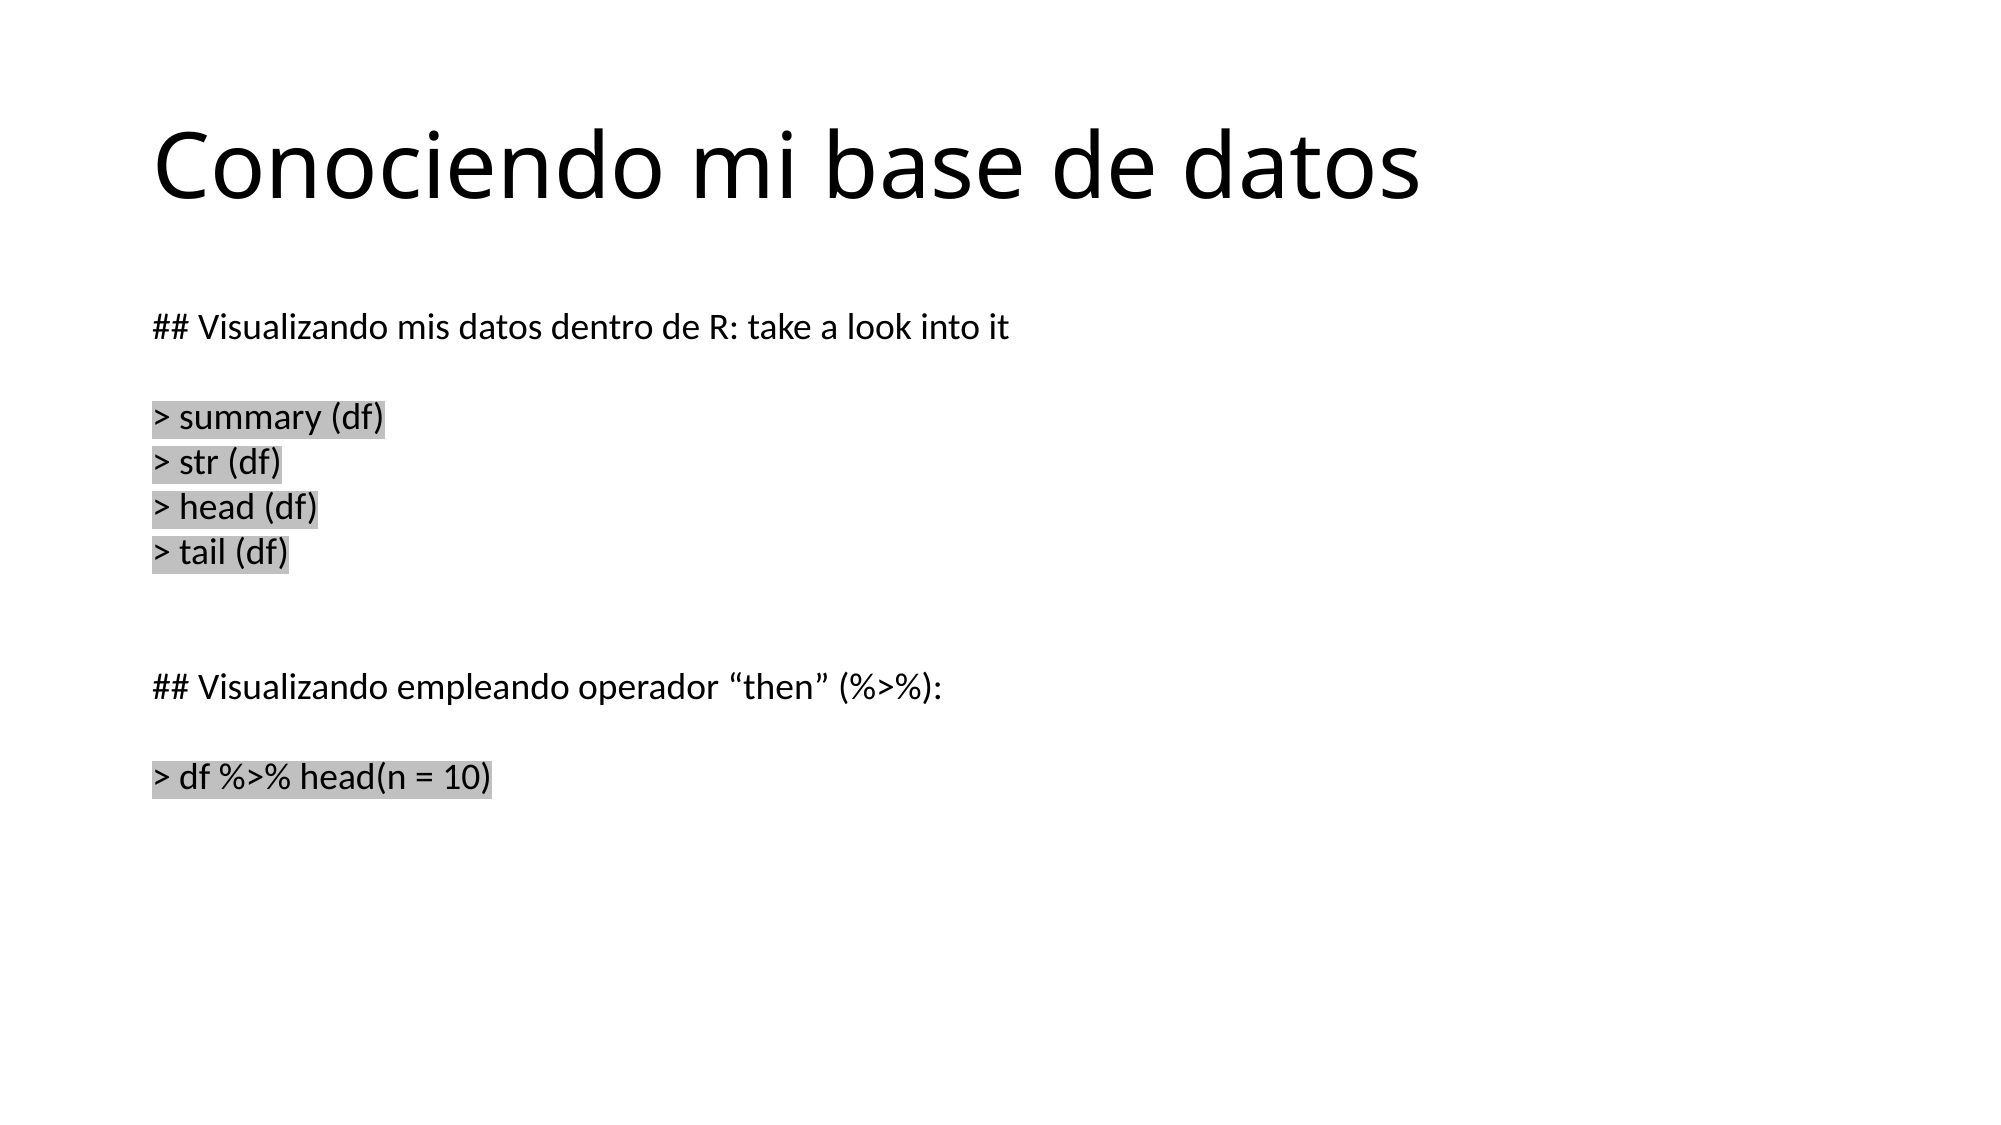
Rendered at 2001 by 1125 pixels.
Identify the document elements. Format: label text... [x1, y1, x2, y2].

text_box ## Visualizando mis datos dentro de R: take a look into it > summary (df) > str (df) > head (df) > tail (df) ## Visualizando empleando operador “then” (%>%): > df %>% head(n = 10) [137, 294, 1863, 805]
title Conociendo mi base de datos [137, 59, 1863, 278]
